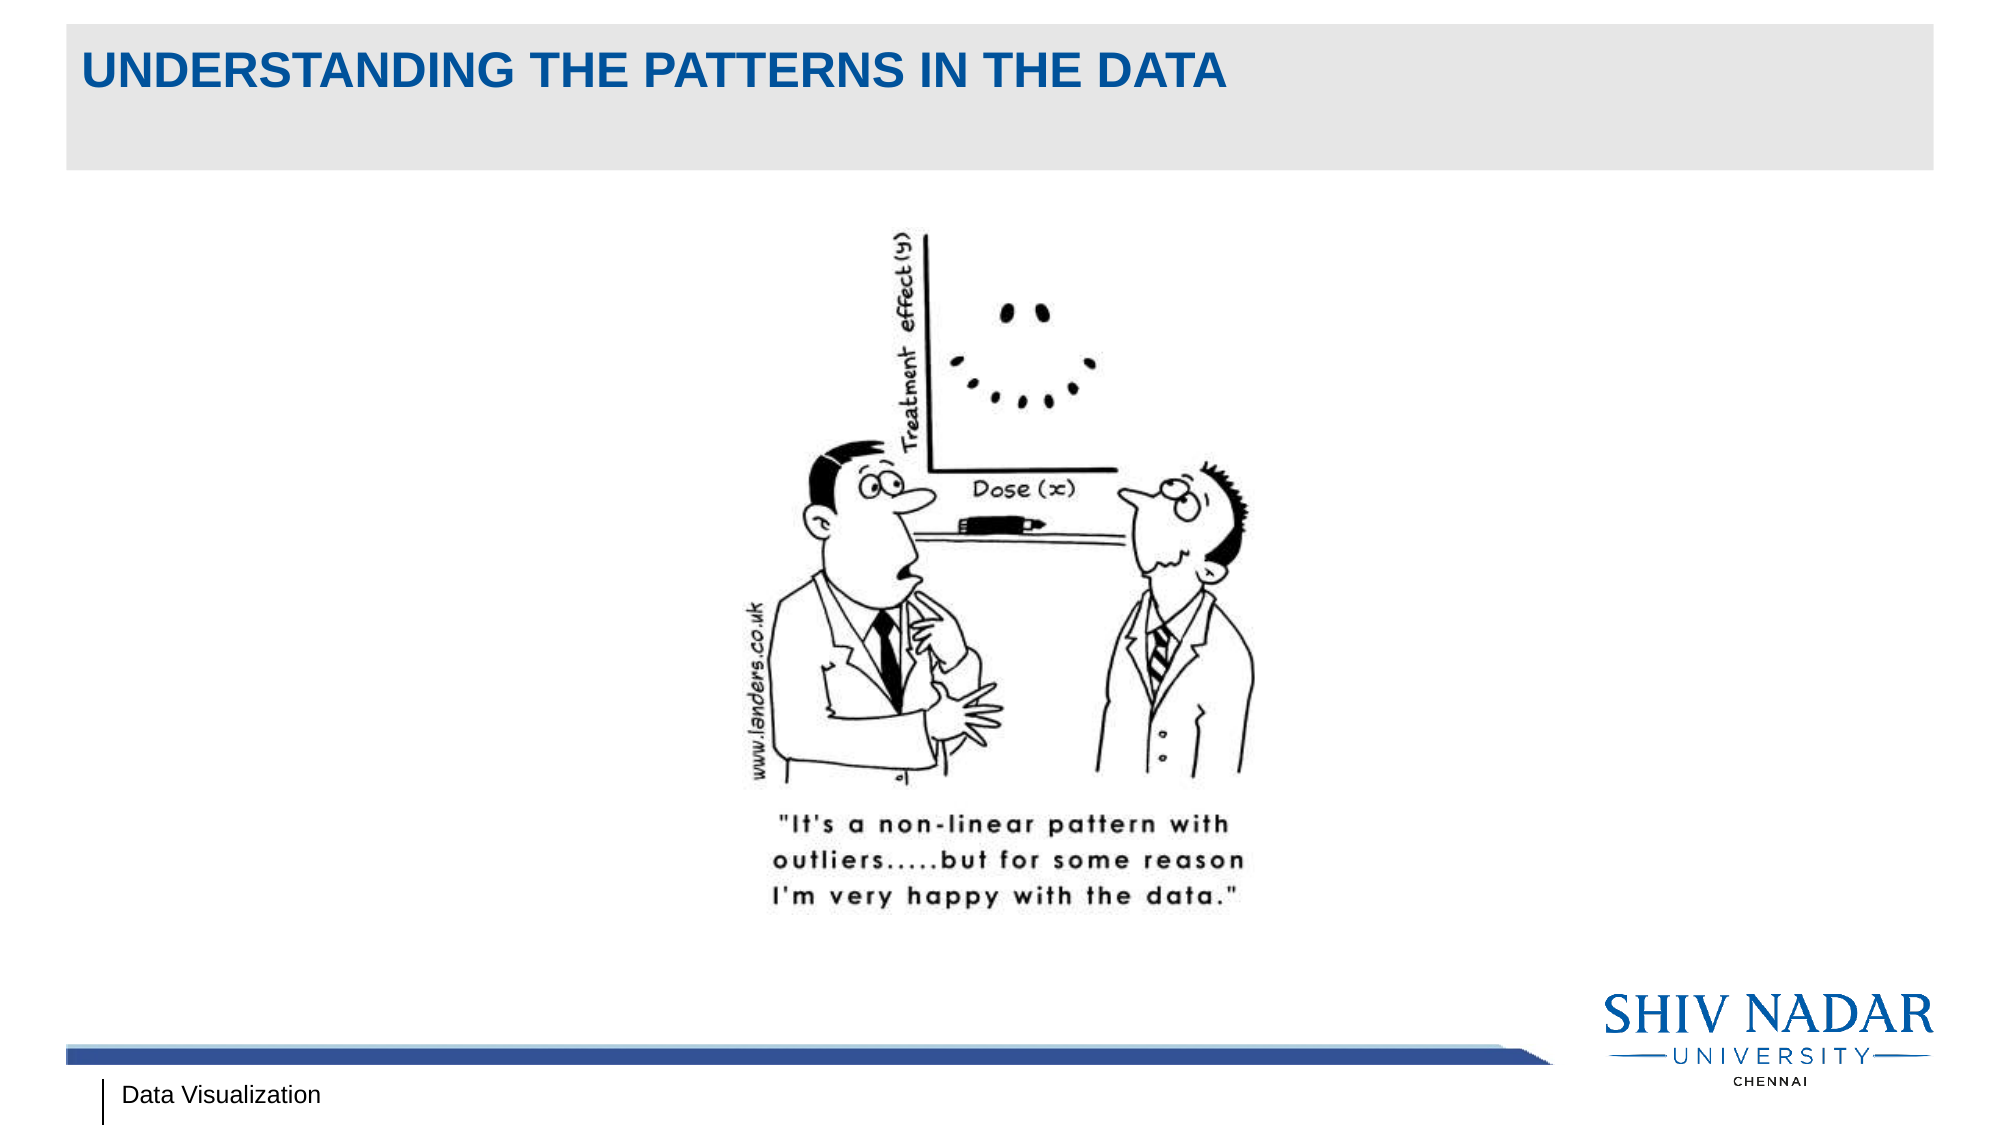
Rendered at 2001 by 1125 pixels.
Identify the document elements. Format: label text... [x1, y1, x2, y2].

title Understanding the patterns in the data [66, 29, 1934, 176]
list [741, 227, 1259, 916]
picture [1605, 994, 1934, 1086]
picture [66, 1040, 1565, 1069]
